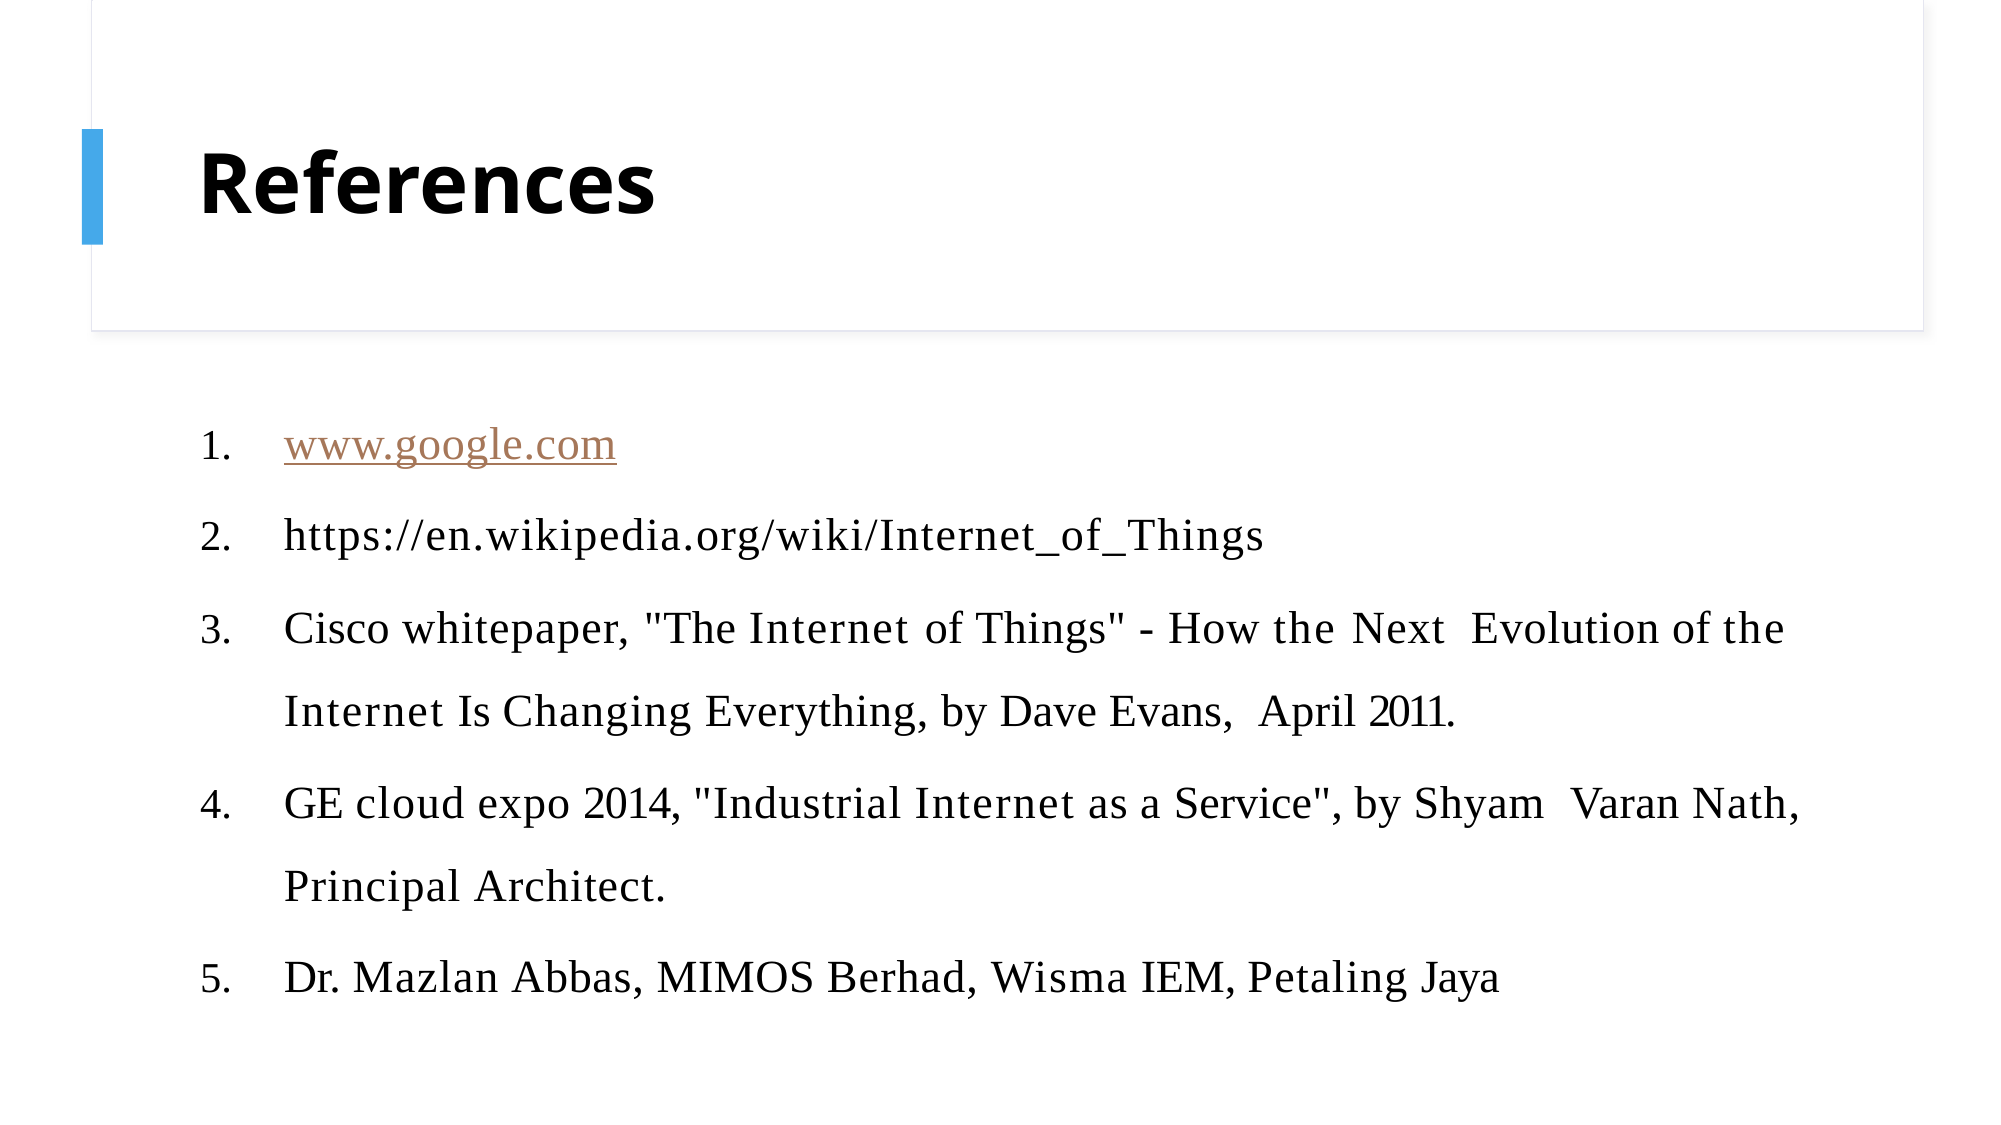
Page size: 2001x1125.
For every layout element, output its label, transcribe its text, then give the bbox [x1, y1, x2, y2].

list www.google.com https://en.wikipedia.org/wiki/Internet_of_Things Cisco whitepaper, "The Internet of Things" - How the Next Evolution of the Internet Is Changing Everything, by Dave Evans, April 2011. GE cloud expo 2014, "Industrial Internet as a Service", by Shyam Varan Nath, Principal Architect. Dr. Mazlan Abbas, MIMOS Berhad, Wisma IEM, Petaling Jaya [183, 406, 1851, 1013]
title References [183, 90, 1851, 284]
